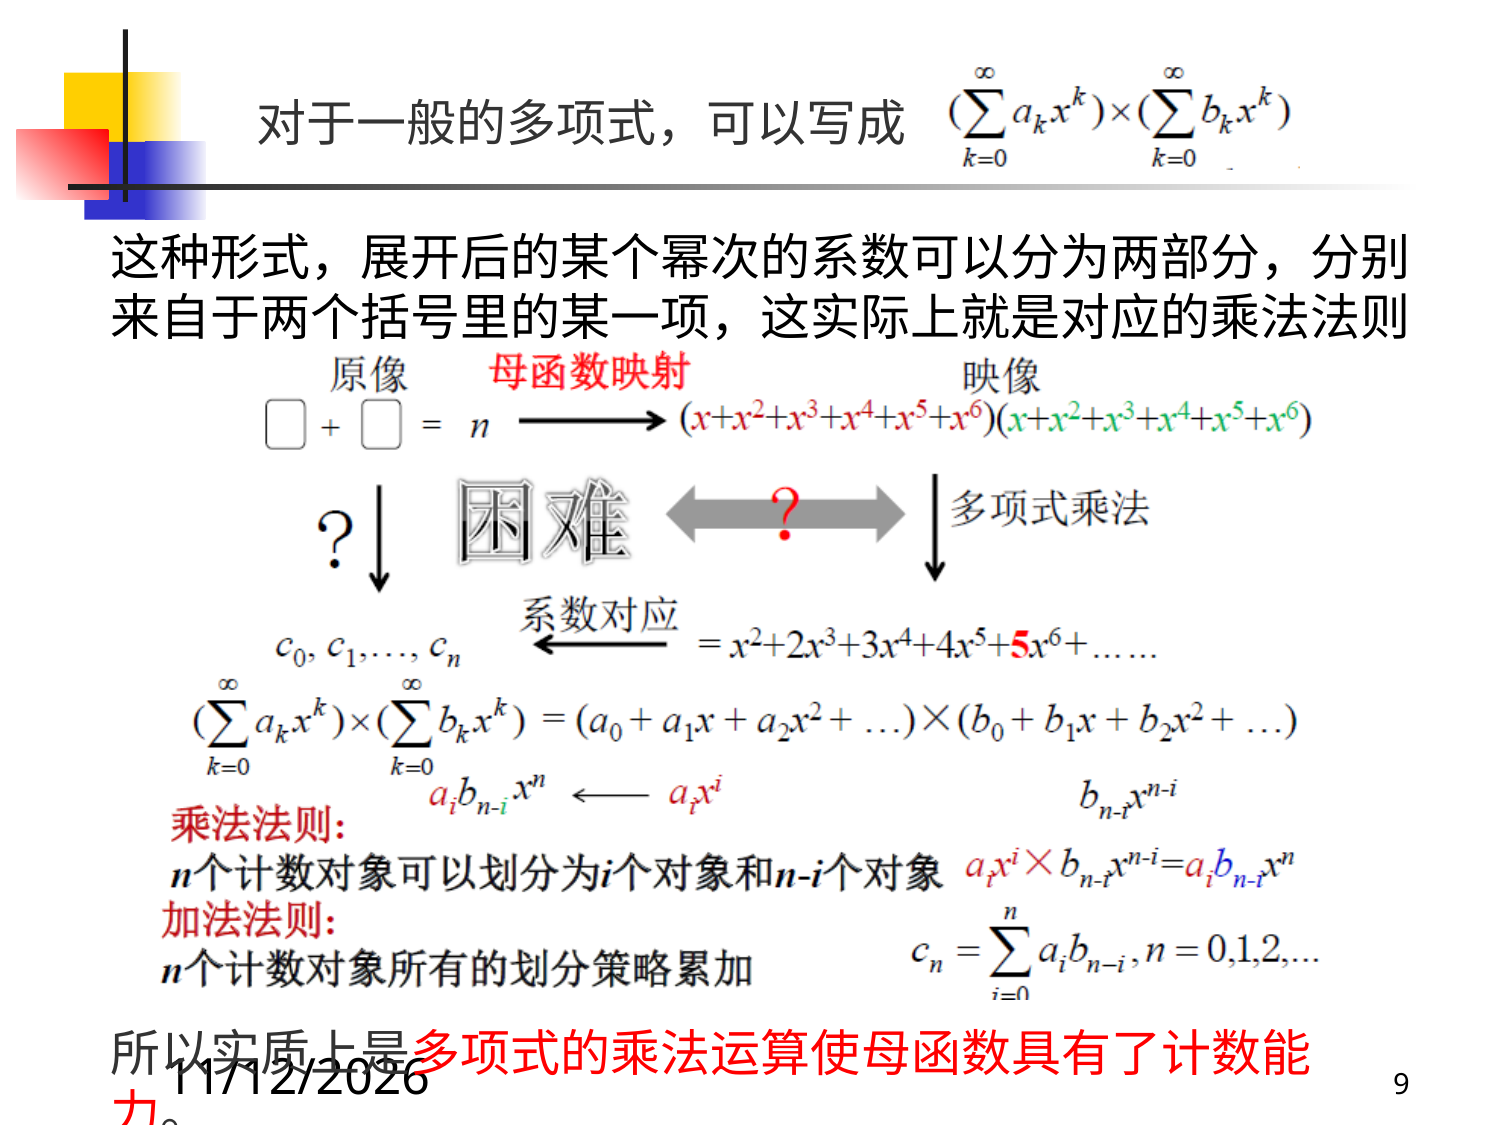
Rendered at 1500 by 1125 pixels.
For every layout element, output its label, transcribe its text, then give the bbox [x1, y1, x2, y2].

text_box 对于一般的多项式，可以写成 [242, 83, 925, 159]
picture [925, 55, 1300, 170]
text_box 所以实质上是多项式的乘法运算使母函数具有了计数能力。 [96, 1014, 1422, 1125]
text_box 这种形式，展开后的某个幂次的系数可以分为两部分，分别来自于两个括号里的某一项，这实际上就是对应的乘法法则 [96, 218, 1450, 353]
picture [123, 342, 1330, 1000]
